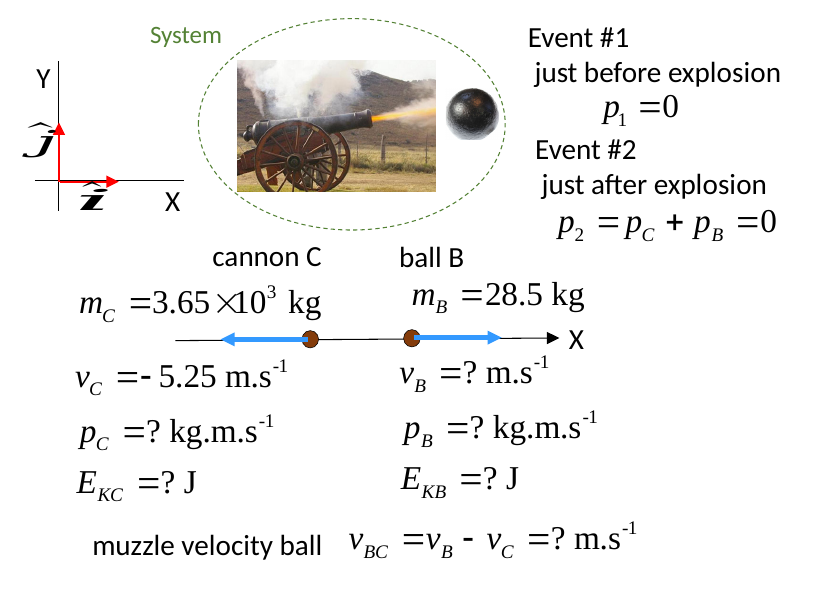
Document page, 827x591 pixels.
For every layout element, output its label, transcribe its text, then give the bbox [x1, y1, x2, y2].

text_box X [554, 312, 600, 349]
text_box ball B [384, 230, 480, 281]
text_box cannon C [197, 229, 337, 280]
text_box Event #1 just before explosion [513, 11, 801, 131]
text_box [403, 341, 421, 349]
text_box System [135, 10, 238, 56]
text_box [402, 328, 421, 337]
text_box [71, 352, 291, 507]
text_box [301, 341, 320, 350]
text_box Event #2 just after explosion [520, 122, 793, 243]
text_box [175, 337, 560, 341]
picture [237, 60, 436, 192]
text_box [396, 349, 605, 504]
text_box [407, 274, 590, 320]
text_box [75, 278, 326, 329]
text_box [301, 329, 320, 337]
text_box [17, 51, 196, 226]
picture [445, 88, 500, 140]
text_box [197, 17, 507, 232]
text_box muzzle velocity ball [77, 518, 338, 569]
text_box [595, 86, 683, 132]
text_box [550, 201, 782, 248]
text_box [345, 514, 642, 565]
